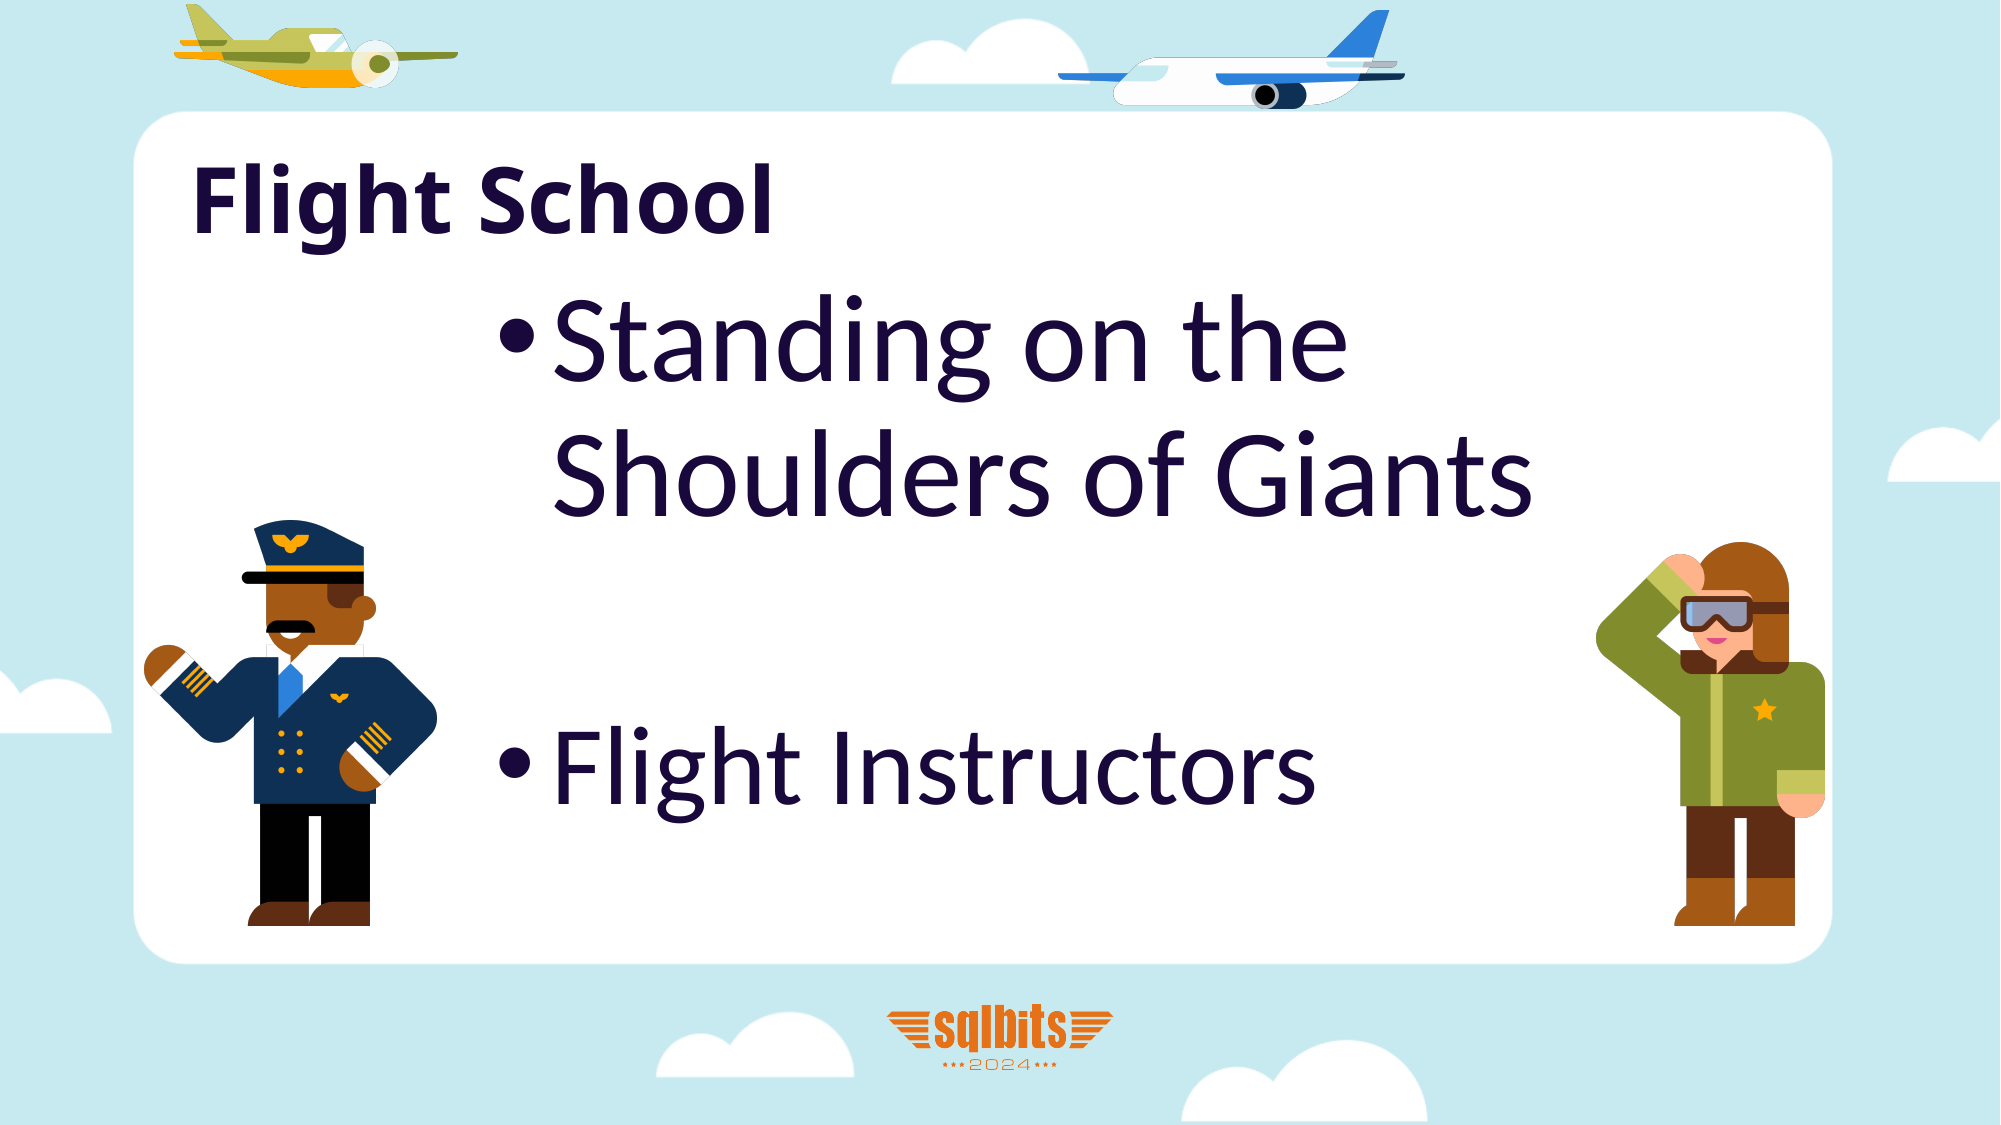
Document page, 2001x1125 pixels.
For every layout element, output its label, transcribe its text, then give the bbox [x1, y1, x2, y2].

title Flight School [174, 131, 1781, 275]
list Standing on the Shoulders of Giants Flight Instructors [480, 266, 1587, 926]
picture [0, 0, 2000, 1125]
